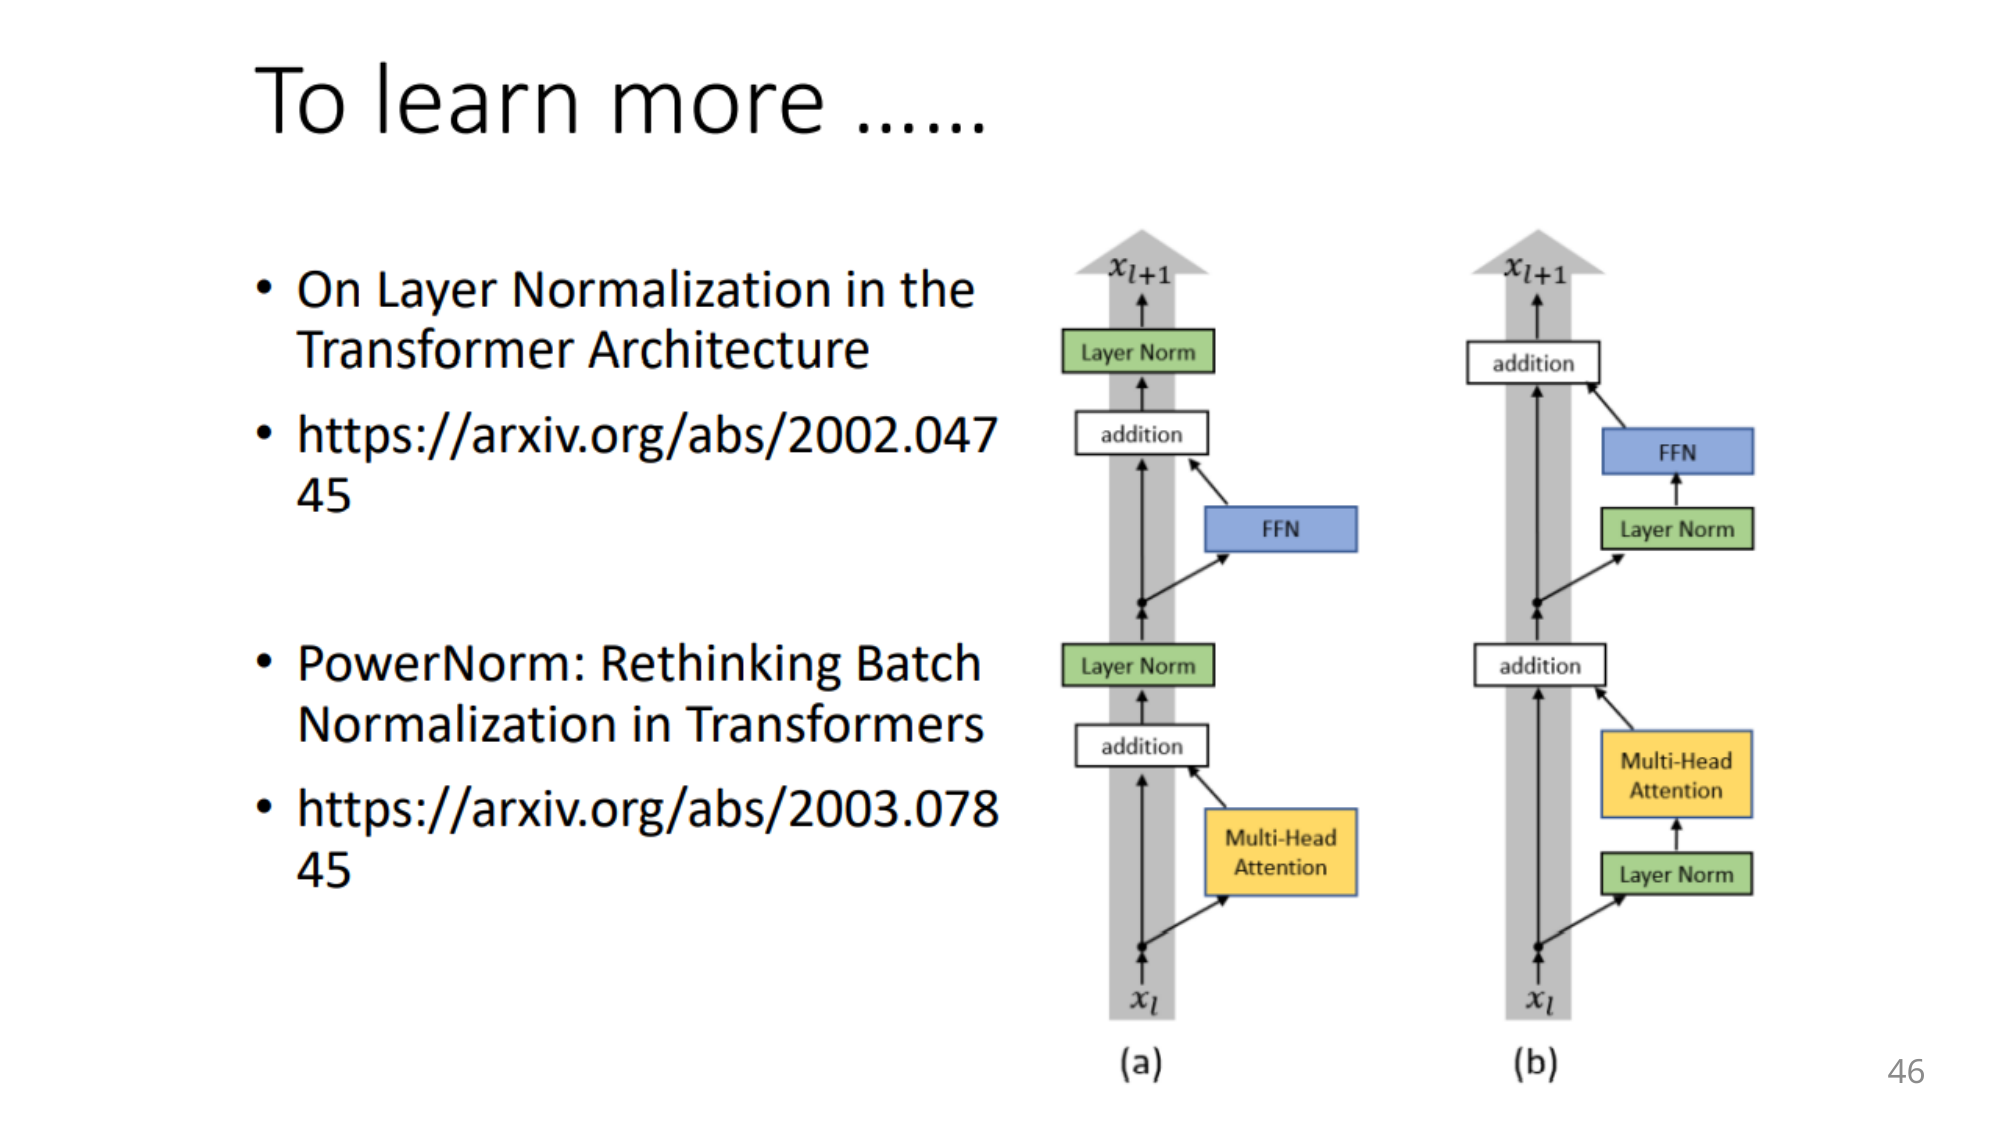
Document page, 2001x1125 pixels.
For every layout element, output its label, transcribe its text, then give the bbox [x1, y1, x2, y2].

slide_number 46 [1490, 1042, 1941, 1103]
picture [209, 27, 1791, 1097]
